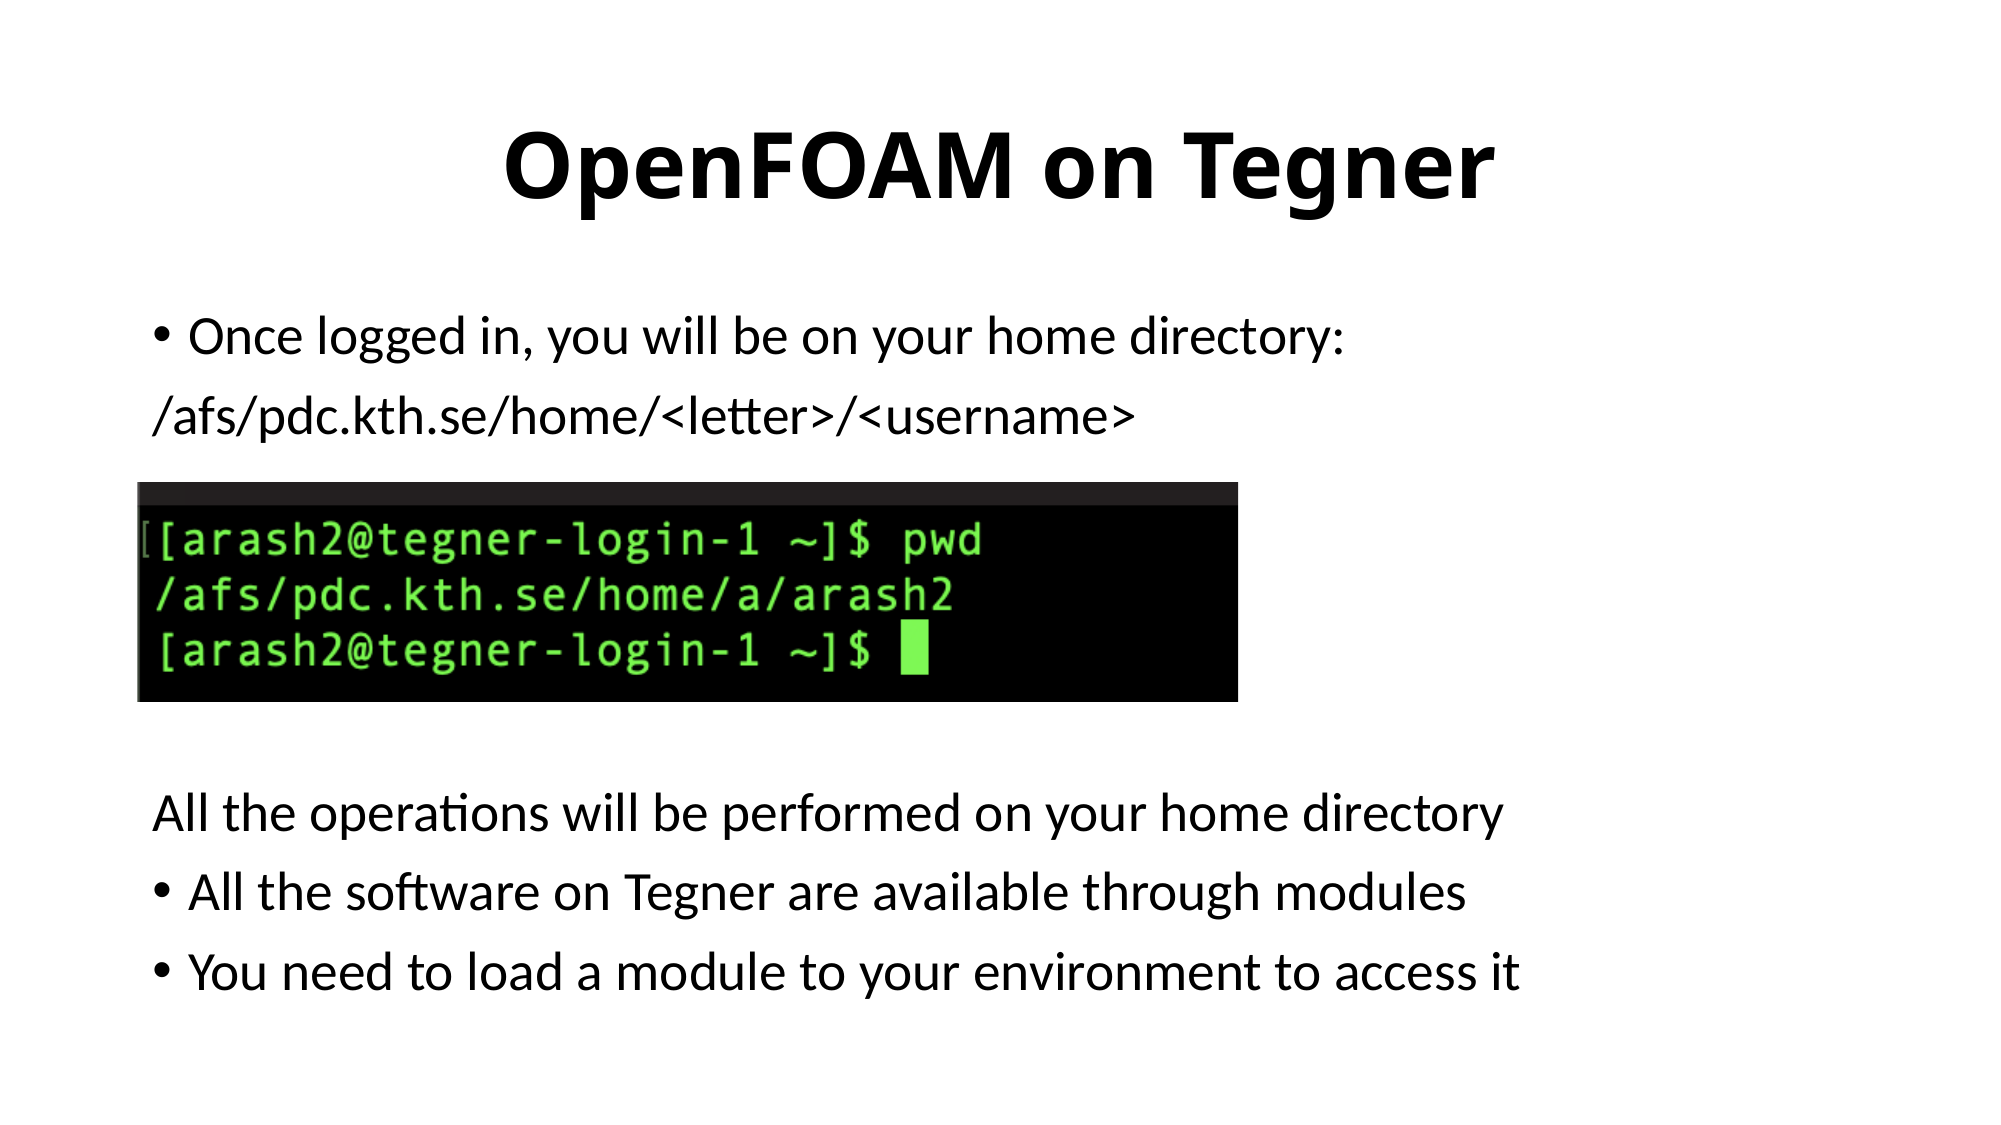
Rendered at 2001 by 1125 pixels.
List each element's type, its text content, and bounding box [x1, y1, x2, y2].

list Once logged in, you will be on your home directory: /afs/pdc.kth.se/home/<letter>/<username> All the operations will be performed on your home directory All the software on Tegner are available through modules You need to load a module to your environment to access it [137, 299, 1863, 1014]
picture [137, 482, 1239, 702]
title OpenFOAM on Tegner [137, 59, 1863, 278]
